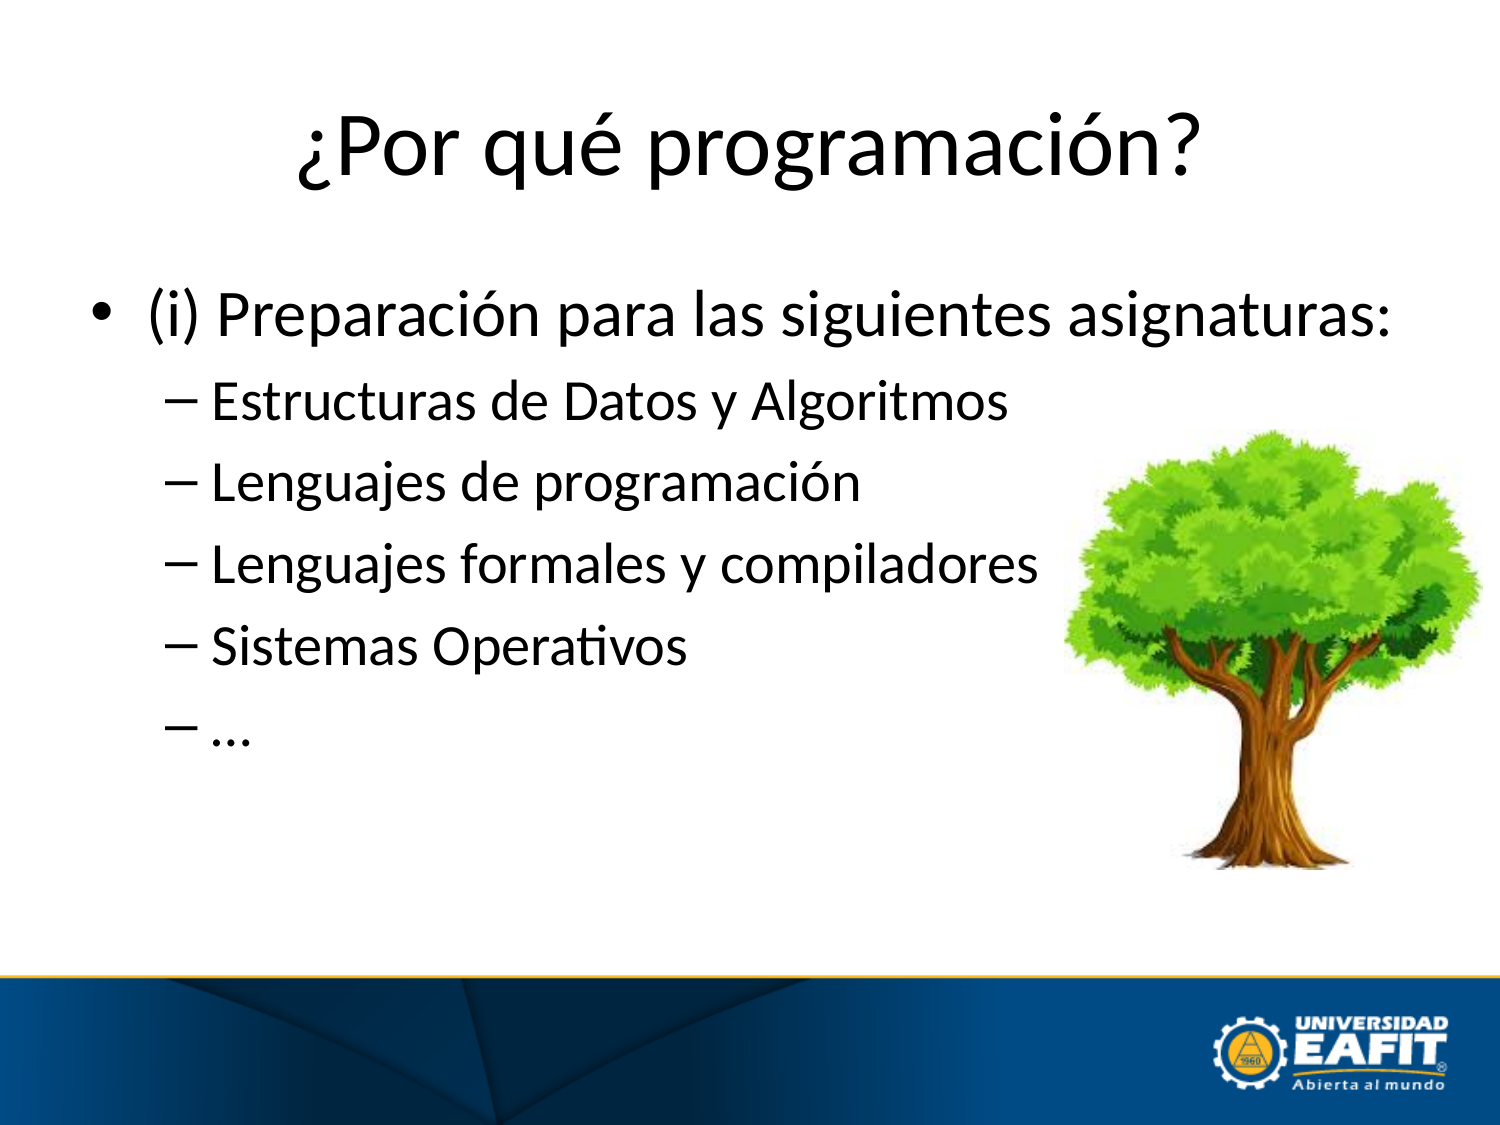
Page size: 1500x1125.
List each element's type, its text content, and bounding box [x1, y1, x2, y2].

list (i) Preparación para las siguientes asignaturas: Estructuras de Datos y Algoritmos Lenguajes de programación Lenguajes formales y compiladores Sistemas Operativos … [75, 262, 1425, 1005]
picture [0, 0, 1500, 1125]
title ¿Por qué programación? [75, 45, 1425, 233]
